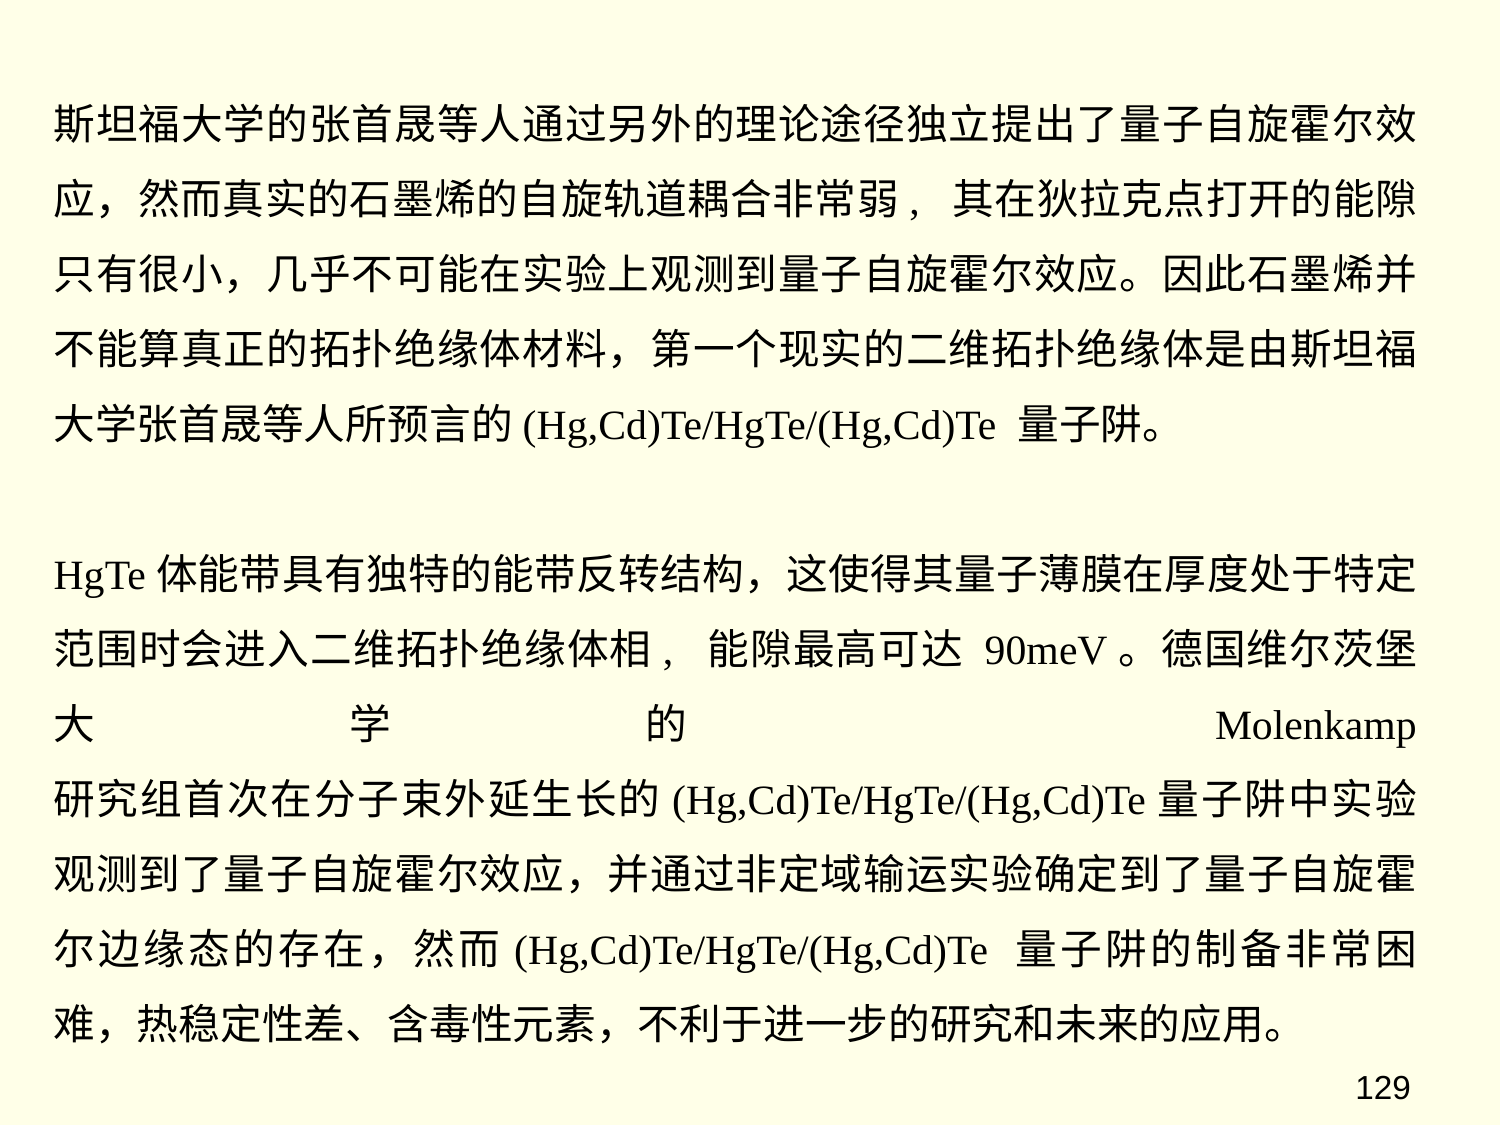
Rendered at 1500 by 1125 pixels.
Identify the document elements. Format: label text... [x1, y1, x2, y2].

text_box 斯坦福大学的张首晟等人通过另外的理论途径独立提出了量子自旋霍尔效应，然而真实的石墨烯的自旋轨道耦合非常弱, 其在狄拉克点打开的能隙只有很小，几乎不可能在实验上观测到量子自旋霍尔效应。因此石墨烯并不能算真正的拓扑绝缘体材料，第一个现实的二维拓扑绝缘体是由斯坦福大学张首晟等人所预言的(Hg,Cd)Te/HgTe/(Hg,Cd)Te 量子阱。 HgTe体能带具有独特的能带反转结构，这使得其量子薄膜在厚度处于特定范围时会进入二维拓扑绝缘体相, 能隙最高可达 90meV。德国维尔茨堡大学的 Molenkamp 研究组首次在分子束外延生长的(Hg,Cd)Te/HgTe/(Hg,Cd)Te量子阱中实验观测到了量子自旋霍尔效应，并通过非定域输运实验确定到了量子自旋霍尔边缘态的存在，然而(Hg,Cd)Te/HgTe/(Hg,Cd)Te 量子阱的制备非常困难，热稳定性差、含毒性元素，不利于进一步的研究和未来的应用。 [38, 65, 1432, 1056]
